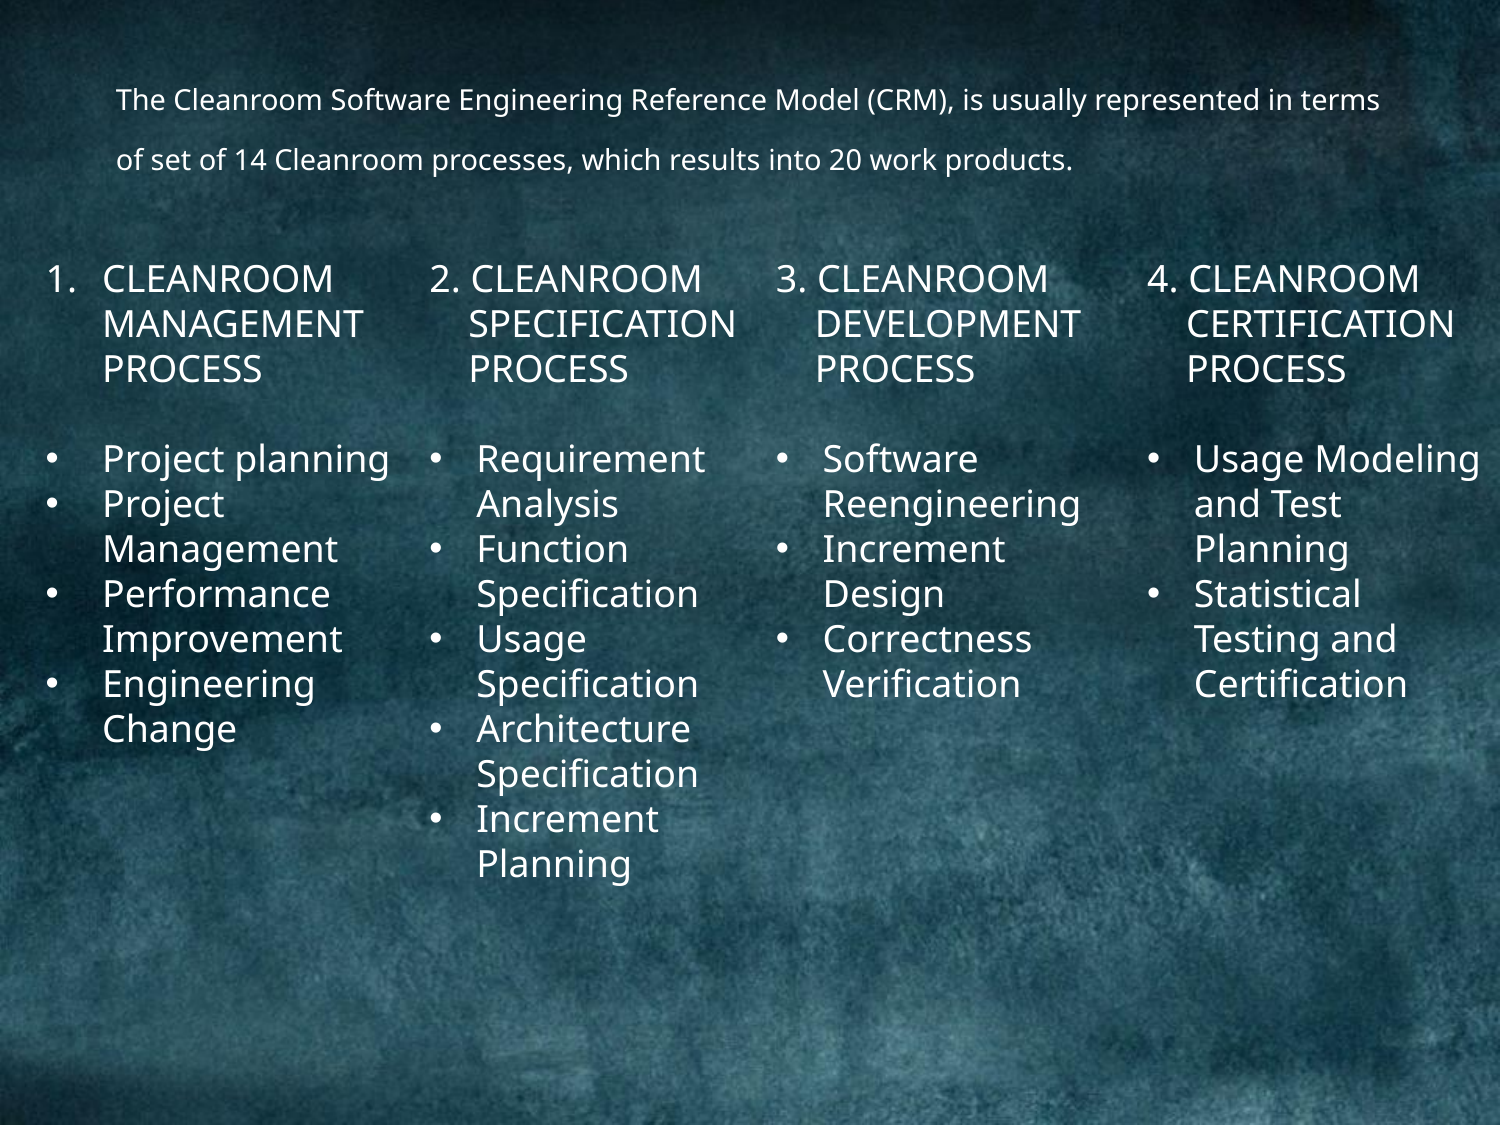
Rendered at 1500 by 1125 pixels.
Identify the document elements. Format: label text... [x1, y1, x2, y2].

picture [0, 0, 1500, 1125]
text_box 4. CLEANROOM CERTIFICATION PROCESS Usage Modeling and Test Planning Statistical Testing and Certification [1132, 247, 1500, 758]
text_box 2. CLEANROOM SPECIFICATION PROCESS Requirement Analysis Function Specification Usage Specification Architecture Specification Increment Planning [414, 247, 772, 938]
text_box The Cleanroom Software Engineering Reference Model (CRM), is usually represented in terms of set of 14 Cleanroom processes, which results into 20 work products. [100, 68, 1407, 203]
text_box CLEANROOM MANAGEMENT PROCESS Project planning Project Management Performance Improvement Engineering Change [30, 247, 407, 803]
text_box 3. CLEANROOM DEVELOPMENT PROCESS Software Reengineering Increment Design Correctness Verification [761, 247, 1133, 803]
